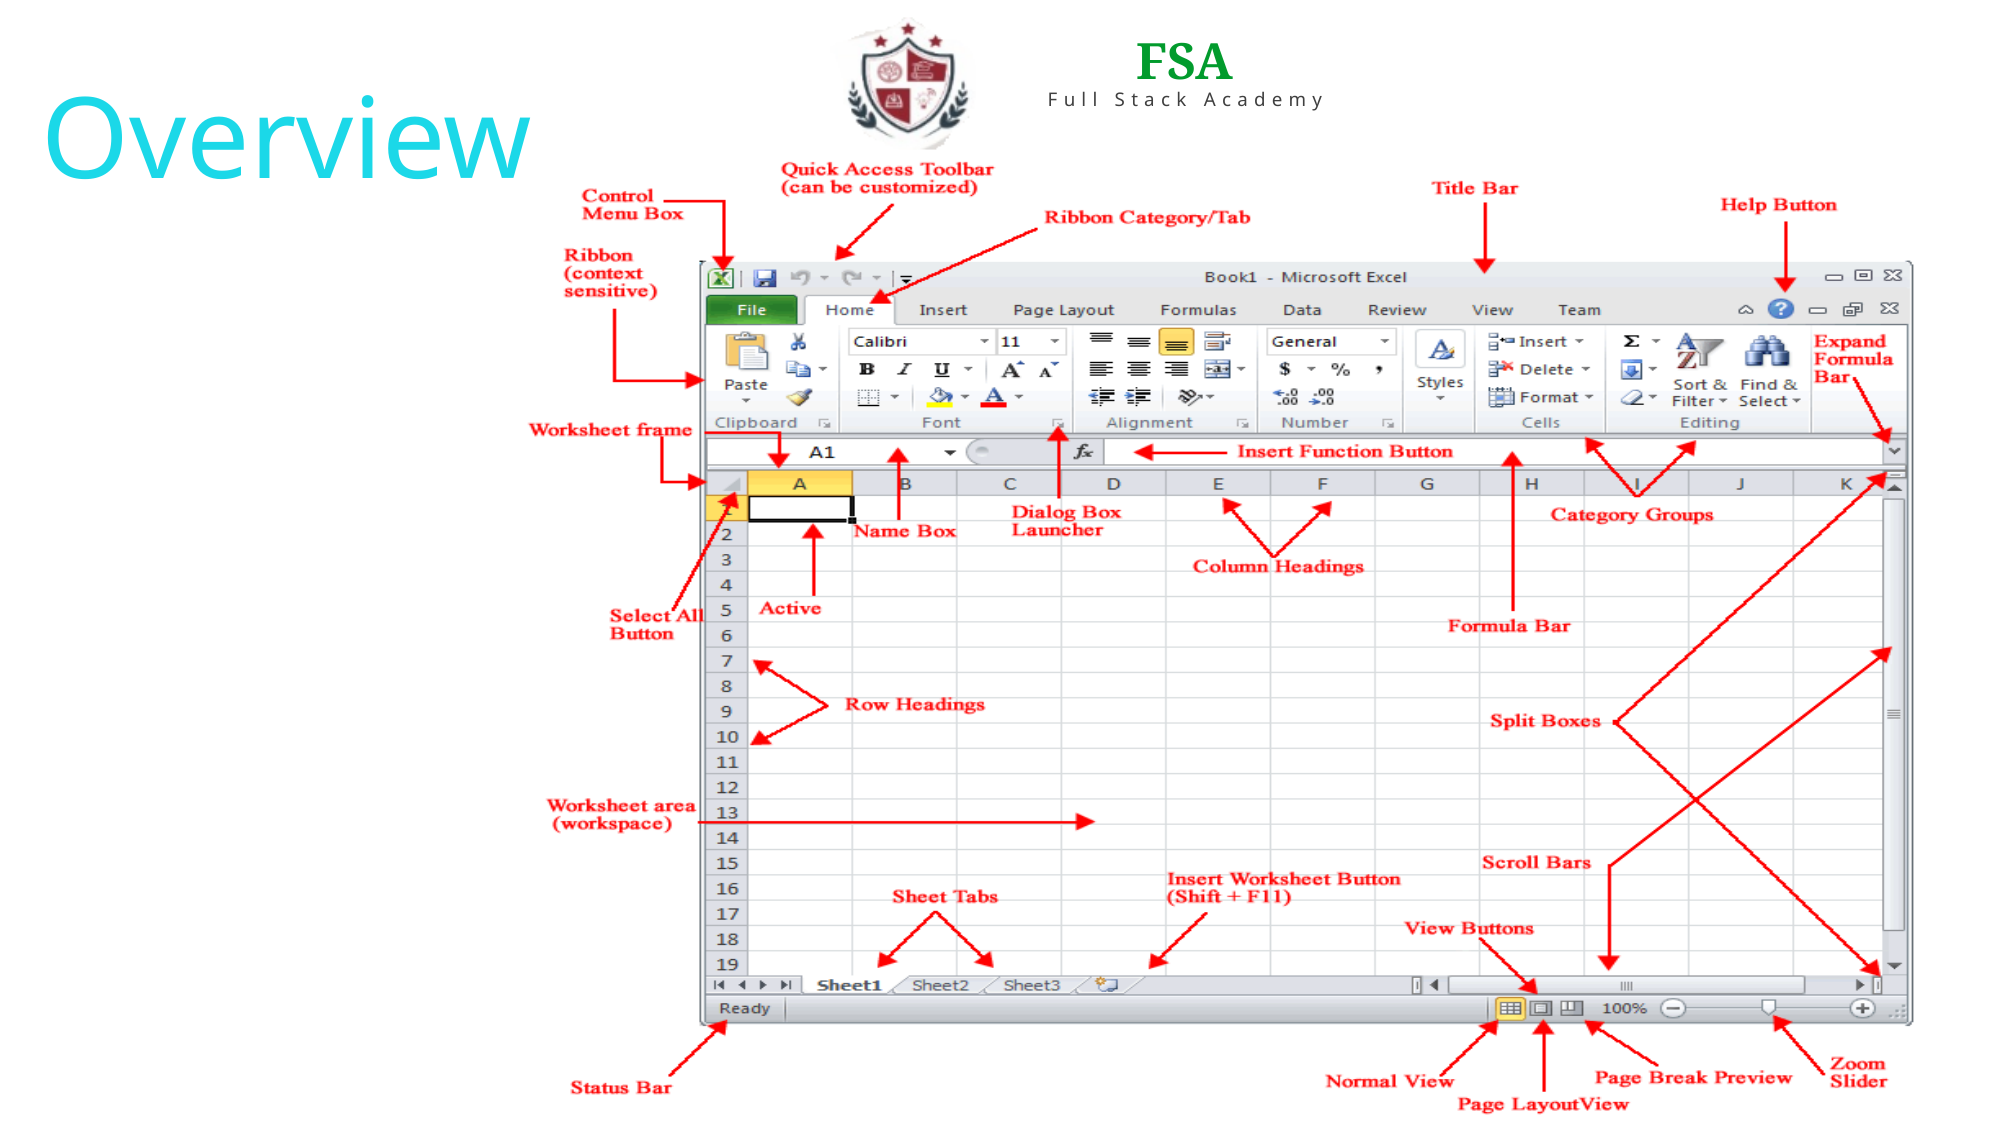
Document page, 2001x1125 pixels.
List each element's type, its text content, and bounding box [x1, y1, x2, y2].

picture [525, 16, 1930, 1121]
text_box FSA Full Stack Academy [979, 51, 1415, 118]
text_box Overview [26, 58, 548, 209]
